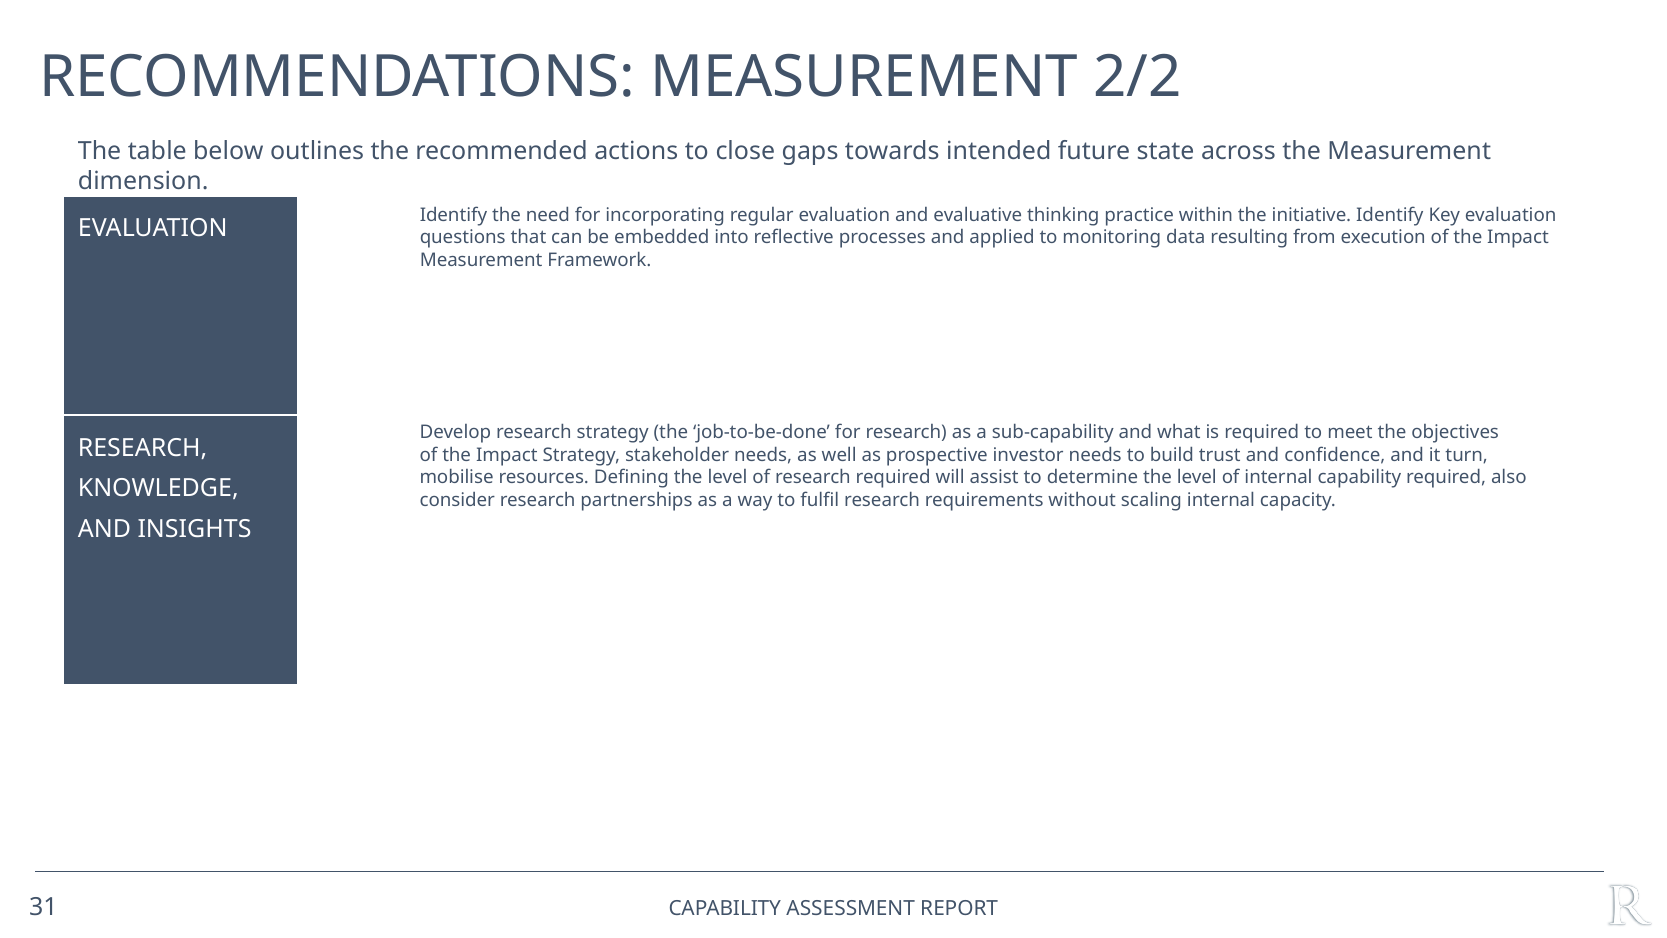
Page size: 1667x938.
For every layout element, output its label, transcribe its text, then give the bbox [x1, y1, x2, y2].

table_header EVALUATION [64, 197, 297, 414]
list Capability ASSESSMENT Report [412, 882, 1254, 932]
text_box Develop research strategy (the ‘job-to-be-done’ for research) as a sub-capability and what is required to meet the objectives of the Impact Strategy, stakeholder needs, as well as prospective investor needs to build trust and confidence, and it turn, mobilise resources. Defining the level of research required will assist to determine the level of internal capability required, also consider research partnerships as a way to fulfil research requirements without scaling internal capacity. [404, 412, 1546, 518]
table_header [299, 197, 1615, 412]
title Recommendations: MEASUREMENT 2/2 [24, 13, 1532, 133]
text_box The table below outlines the recommended actions to close gaps towards intended future state across the Measurement dimension. [63, 127, 1616, 183]
table_cell [299, 418, 1615, 684]
text_box Identify the need for incorporating regular evaluation and evaluative thinking practice within the initiative. Identify Key evaluation questions that can be embedded into reflective processes and applied to monitoring data resulting from execution of the Impact Measurement Framework. [405, 195, 1575, 278]
picture [1605, 882, 1654, 928]
slide_number 31 [7, 882, 80, 933]
table_cell RESEARCH, KNOWLEDGE, AND INSIGHTS [64, 416, 297, 684]
